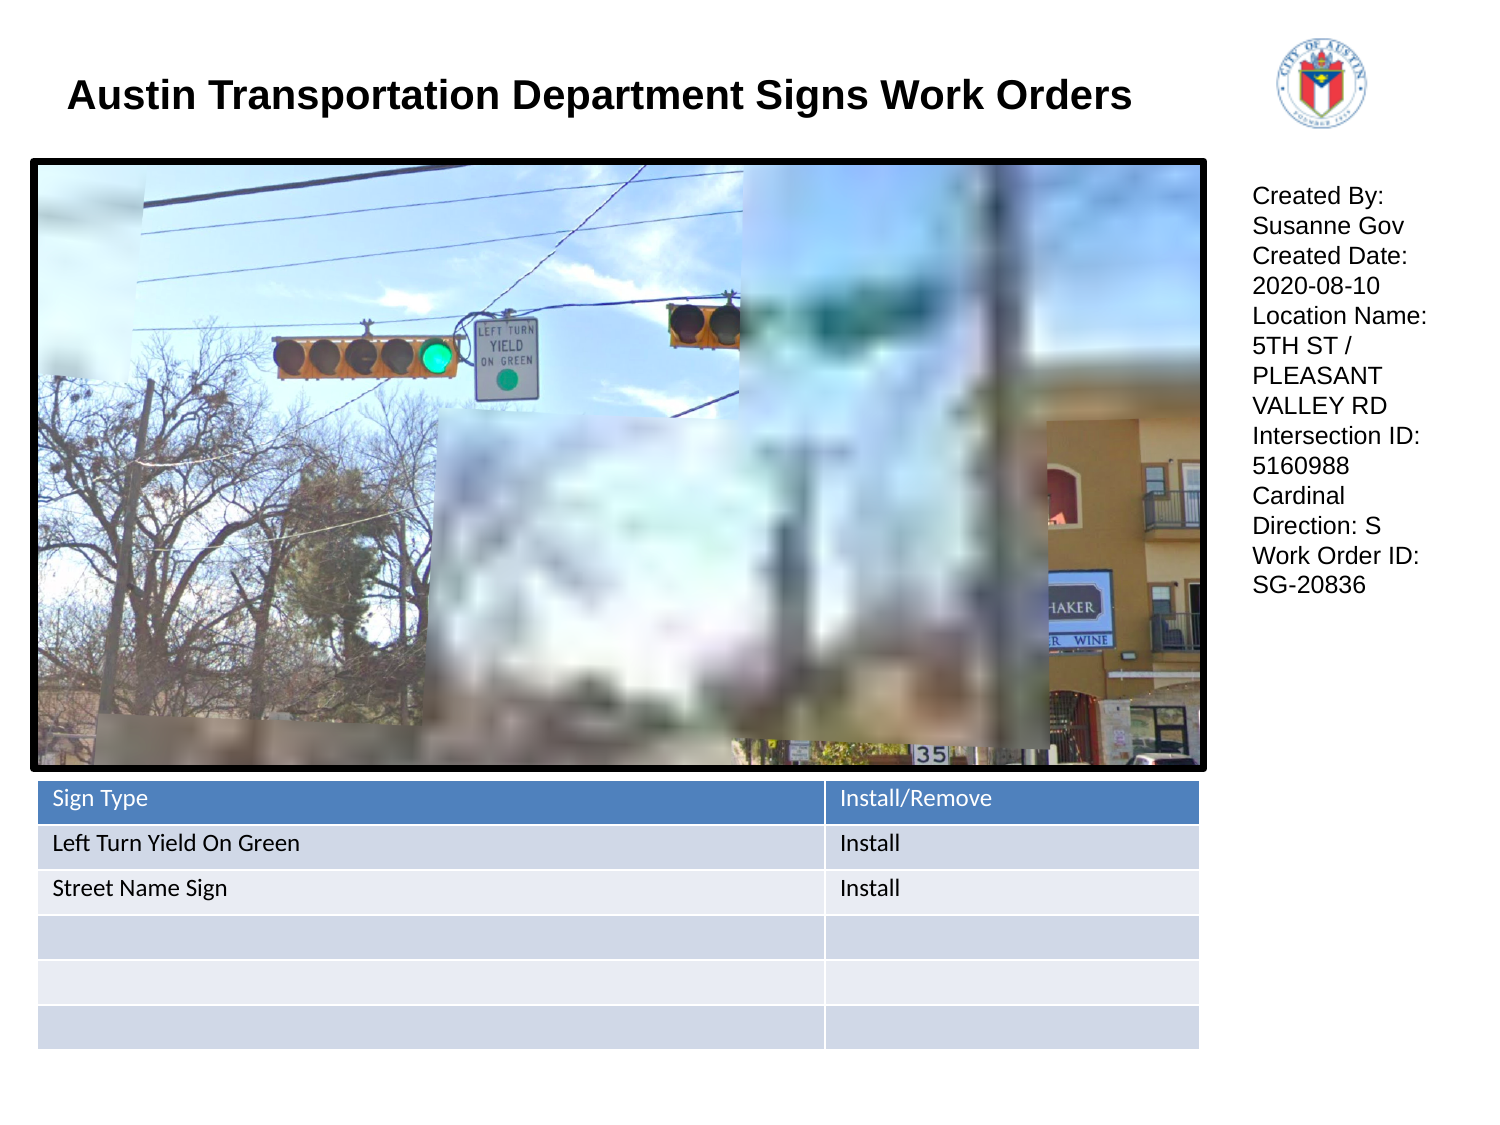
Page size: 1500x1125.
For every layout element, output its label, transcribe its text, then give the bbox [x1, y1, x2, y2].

table_header Install/Remove [826, 781, 1199, 824]
picture [37, 164, 1201, 766]
table_cell [38, 1006, 824, 1049]
text_box Austin Transportation Department Signs Work Orders [51, 60, 1149, 125]
table_cell [826, 1006, 1199, 1049]
table_cell [38, 916, 824, 959]
table_cell [826, 961, 1199, 1004]
table_cell [826, 916, 1199, 959]
table_cell Install [826, 871, 1199, 914]
table_cell Street Name Sign [38, 871, 824, 914]
picture [1274, 37, 1369, 132]
table_cell Install [826, 826, 1199, 869]
table_cell [38, 961, 824, 1004]
text_box Created By: Susanne Gov Created Date: 2020-08-10 Location Name: 5TH ST / PLEASANT VALLEY RD Intersection ID: 5160988 Cardinal Direction: S Work Order ID: SG-20836 [1237, 172, 1463, 607]
table_header Sign Type [38, 781, 824, 824]
table_cell Left Turn Yield On Green [38, 826, 824, 869]
